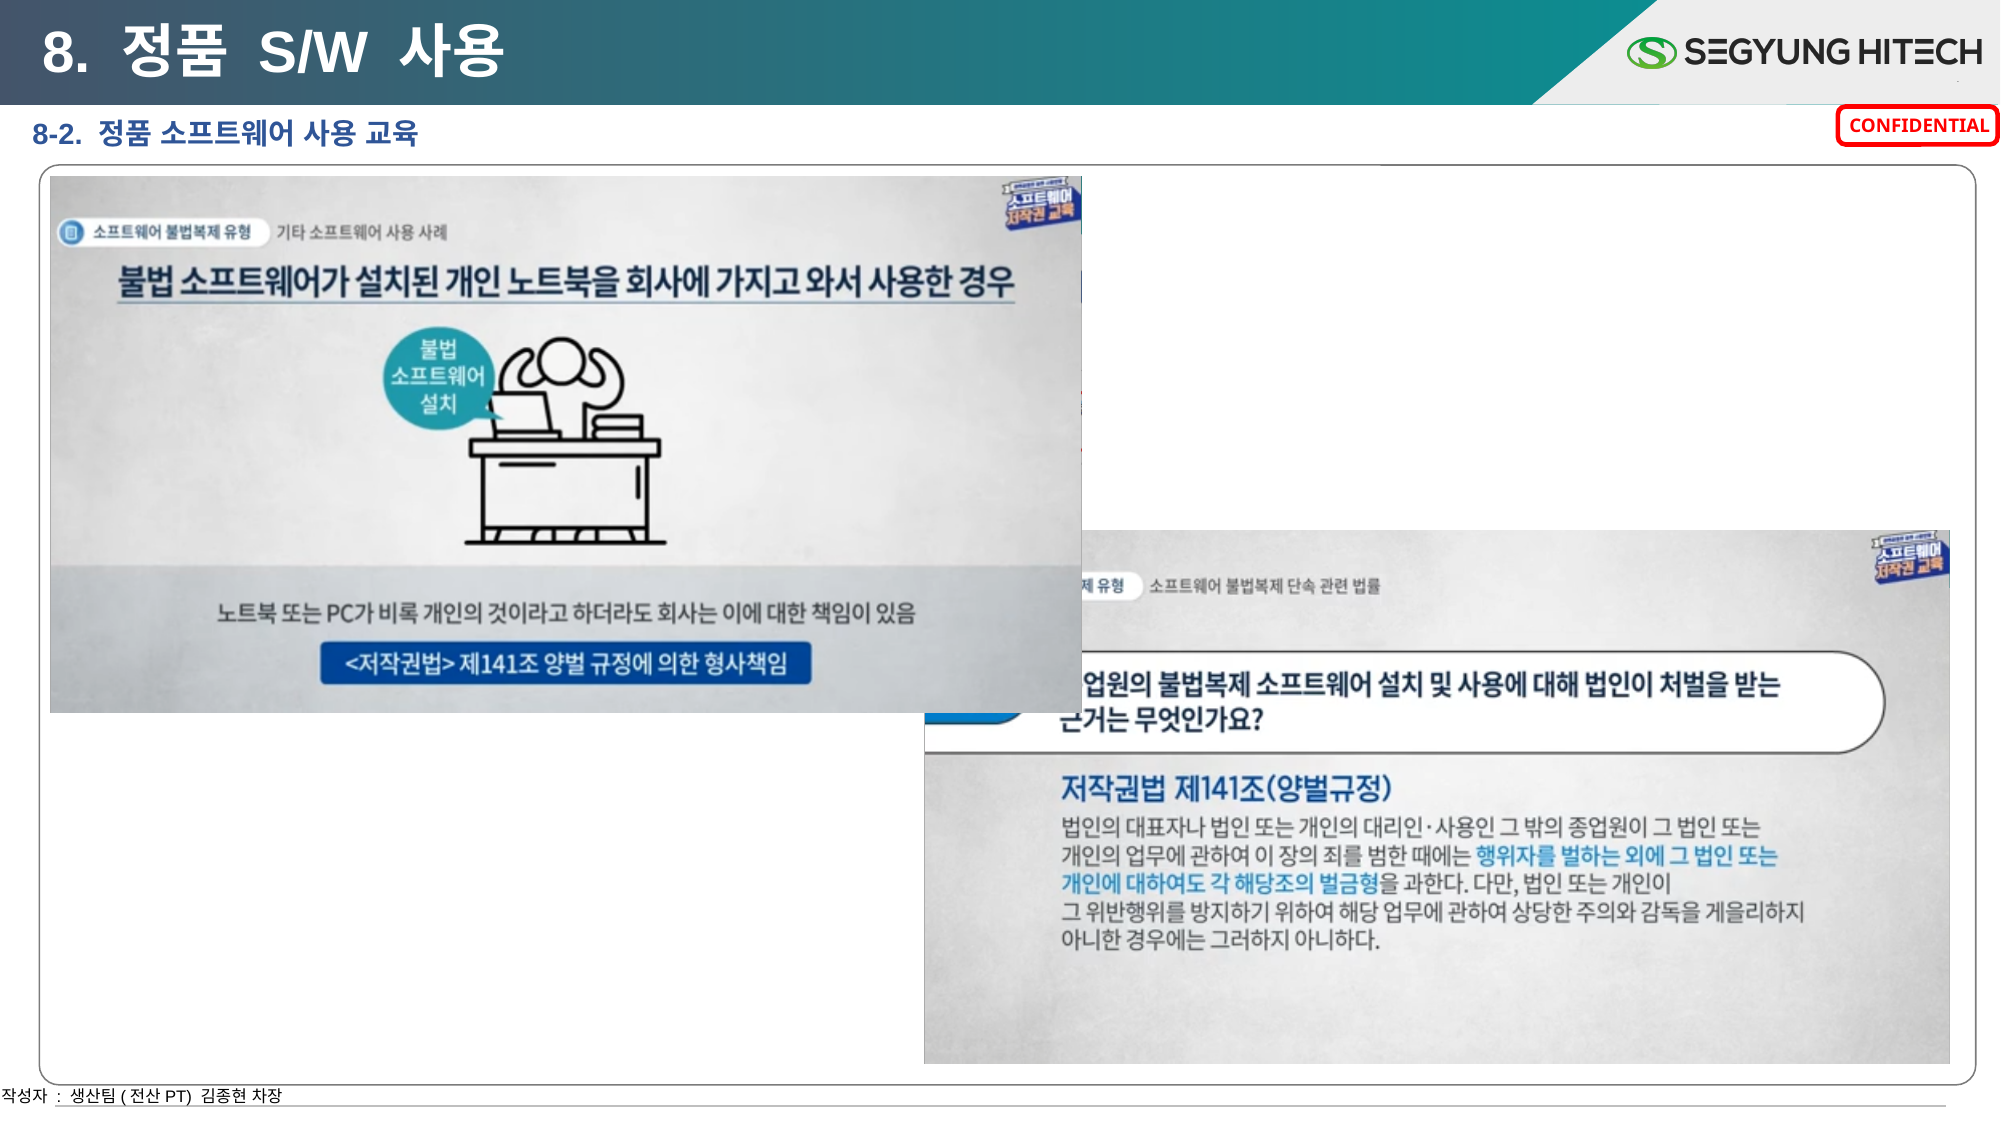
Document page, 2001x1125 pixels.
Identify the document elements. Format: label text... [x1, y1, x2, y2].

picture [50, 176, 1950, 1064]
picture [1627, 37, 1677, 69]
text_box 8-2. 정품 소프트웨어 사용 교육 [9, 107, 1169, 157]
text_box 8. 정품 S/W 사용 [15, 6, 1596, 91]
text_box [38, 163, 1977, 1086]
picture [1684, 38, 1982, 82]
